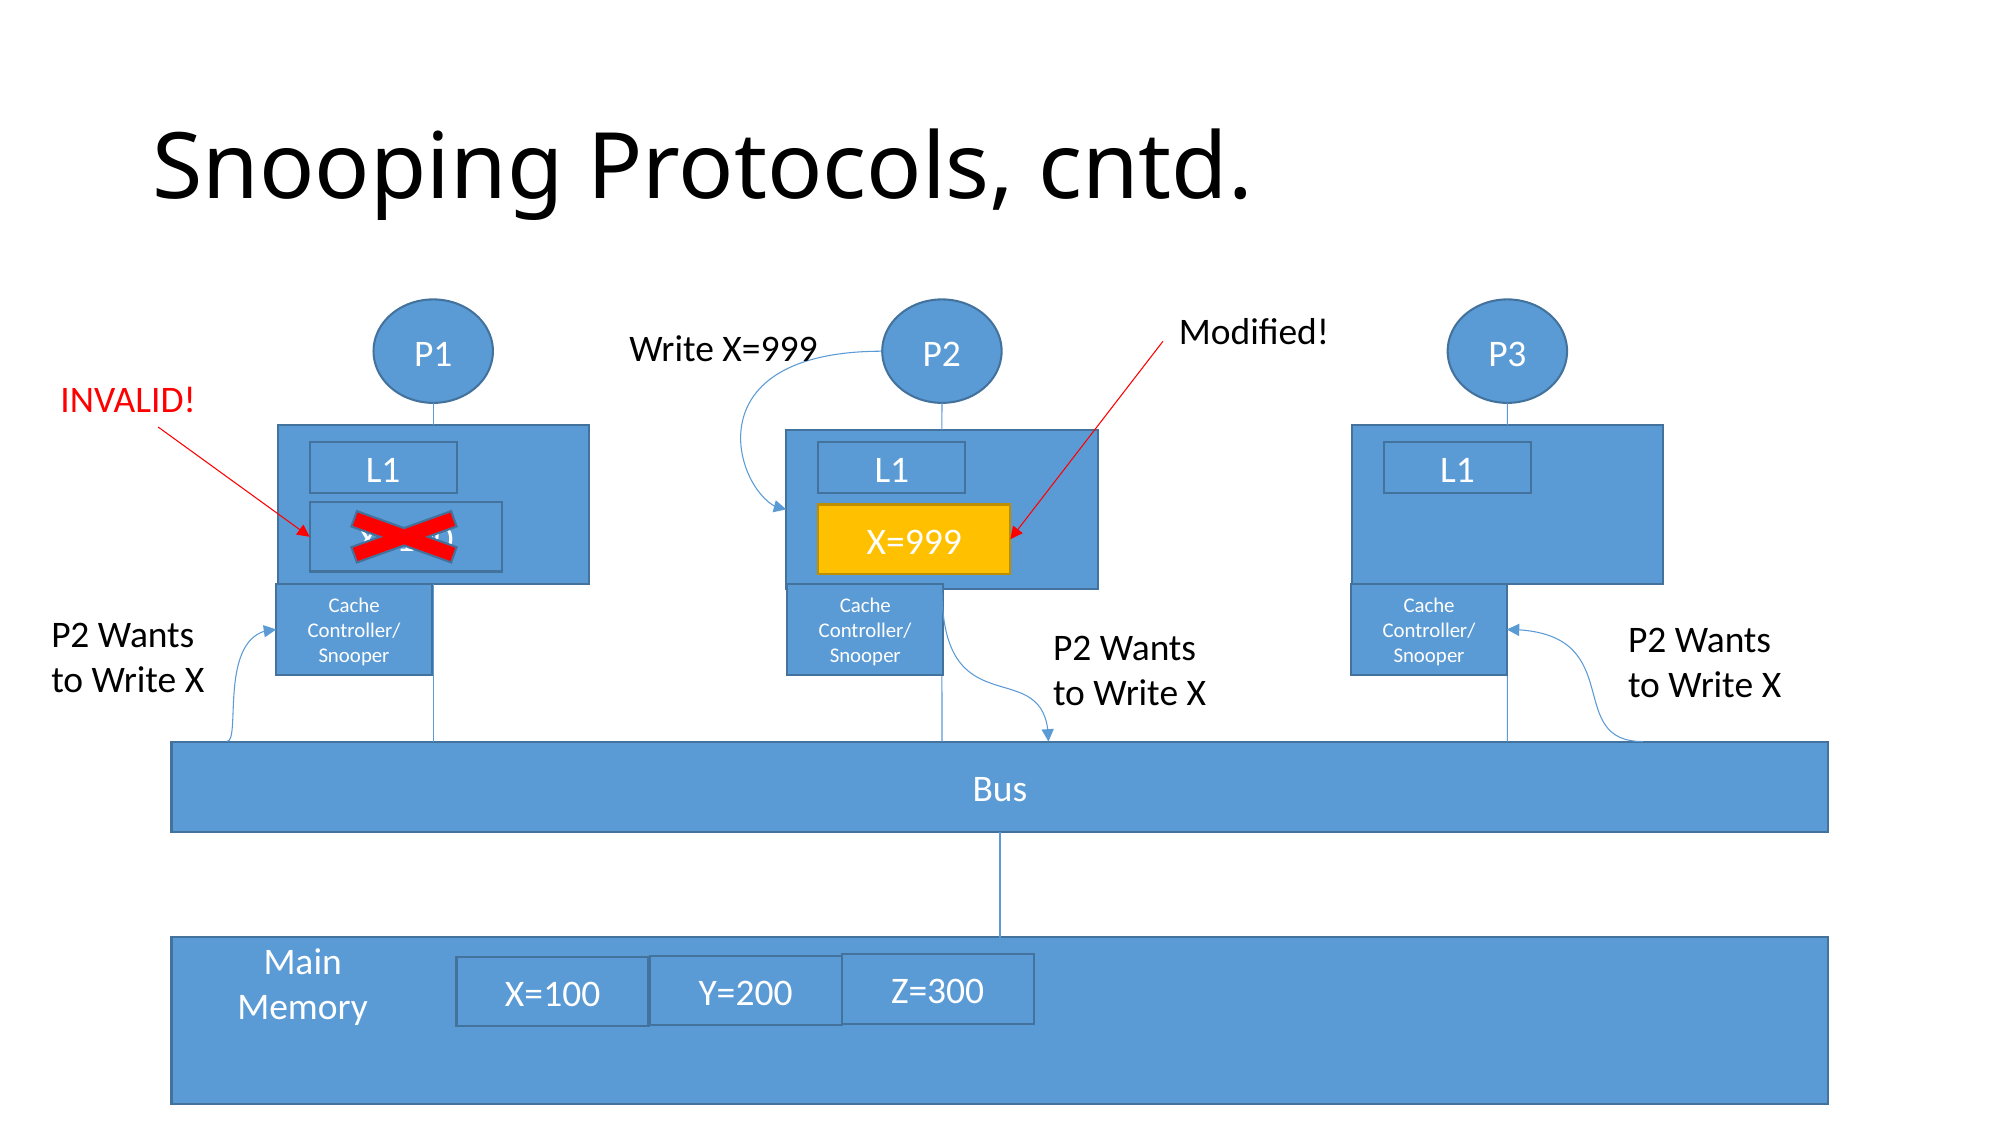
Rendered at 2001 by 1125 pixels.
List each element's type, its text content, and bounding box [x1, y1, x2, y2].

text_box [195, 660, 308, 710]
text_box P2 Wants to Write X [36, 602, 223, 707]
text_box Y=200 [649, 955, 843, 1026]
text_box P2 Wants to Write X [1613, 607, 1800, 713]
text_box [158, 427, 310, 537]
text_box L1 [310, 441, 458, 494]
text_box [785, 510, 1099, 590]
text_box [883, 429, 1010, 503]
text_box [170, 936, 1829, 1105]
text_box P3 [1446, 298, 1569, 404]
text_box P1 [372, 298, 494, 404]
text_box [350, 509, 458, 564]
title Snooping Protocols, cntd. [137, 59, 1863, 278]
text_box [1506, 629, 1643, 742]
text_box Cache Controller/ Snooper [786, 583, 944, 676]
text_box Main Memory [210, 956, 395, 1008]
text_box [918, 611, 1072, 719]
text_box Bus [170, 741, 1829, 833]
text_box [786, 351, 883, 510]
text_box X=100 [455, 956, 650, 1027]
text_box P2 [881, 298, 1003, 404]
text_box Cache Controller/ Snooper [1350, 583, 1507, 676]
text_box INVALID! [45, 367, 211, 428]
text_box [1351, 424, 1664, 585]
text_box L1 [1383, 441, 1532, 494]
text_box Modified! [1164, 299, 1345, 360]
text_box P2 Wants to Write X [1038, 615, 1225, 721]
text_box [1010, 341, 1163, 540]
text_box L1 [883, 441, 966, 494]
text_box X=999 [817, 503, 1011, 575]
text_box [277, 424, 590, 585]
text_box Cache Controller/ Snooper [275, 583, 433, 676]
text_box X=100 [309, 501, 503, 573]
text_box Write X=999 [614, 316, 833, 377]
text_box Z=300 [841, 953, 1035, 1025]
